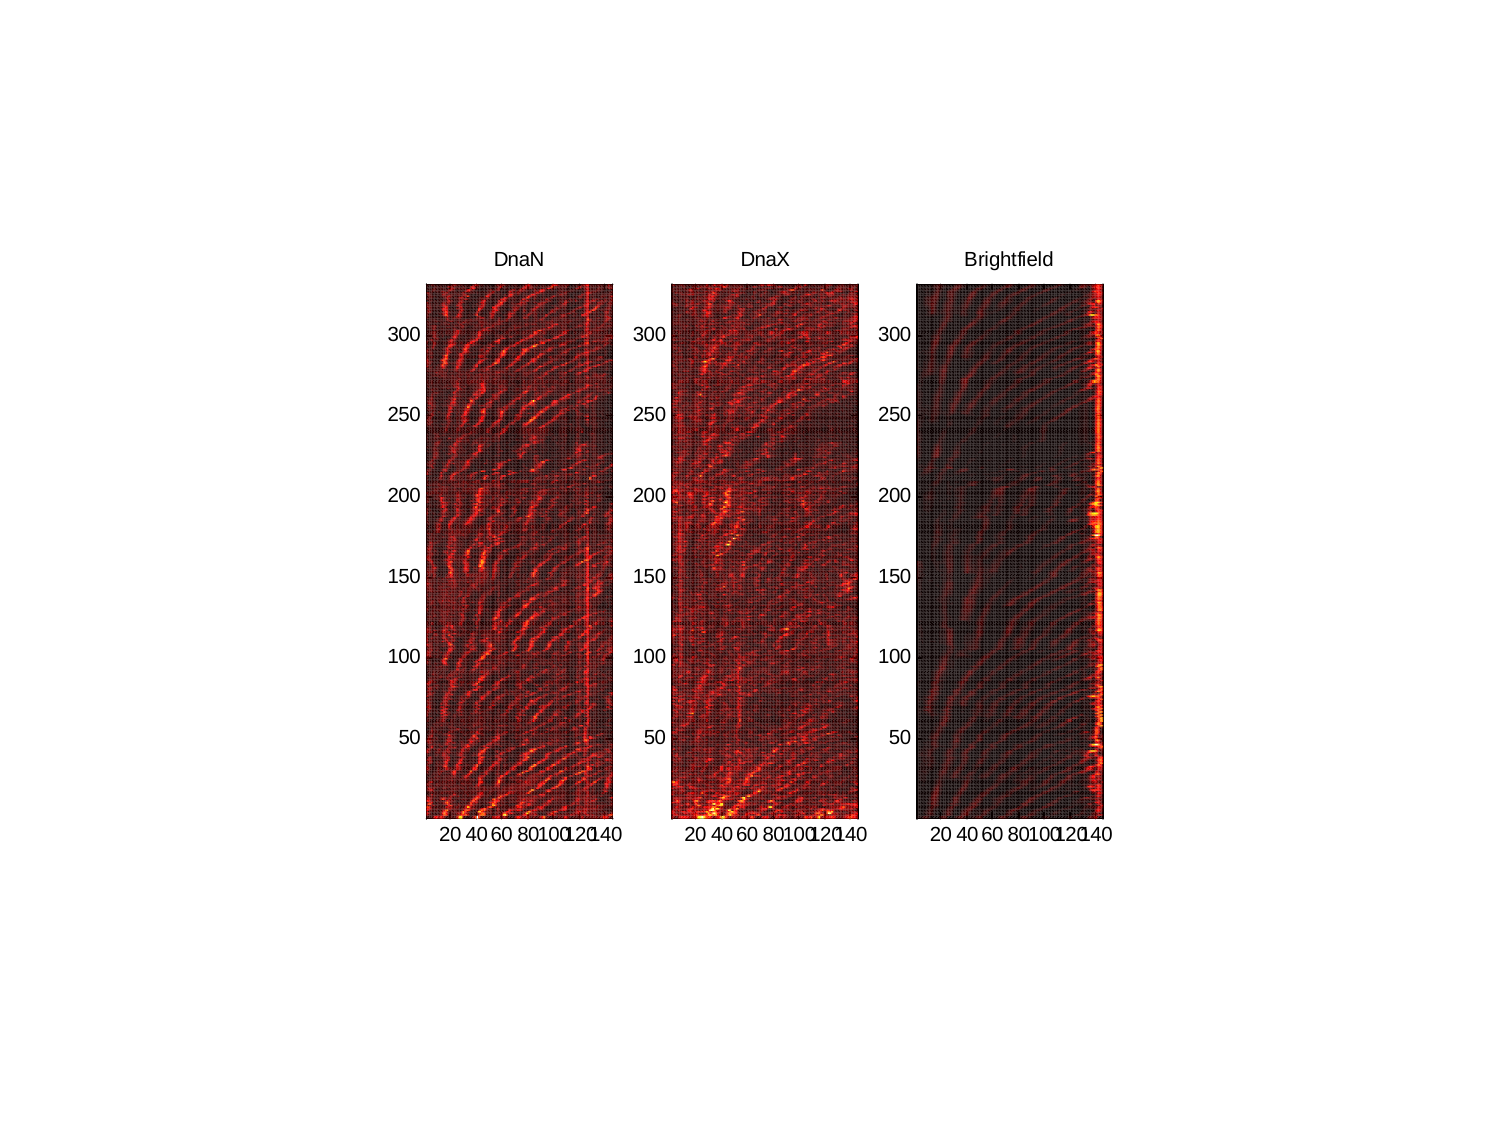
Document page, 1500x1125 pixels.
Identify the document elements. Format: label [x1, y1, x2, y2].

picture [312, 234, 1188, 891]
